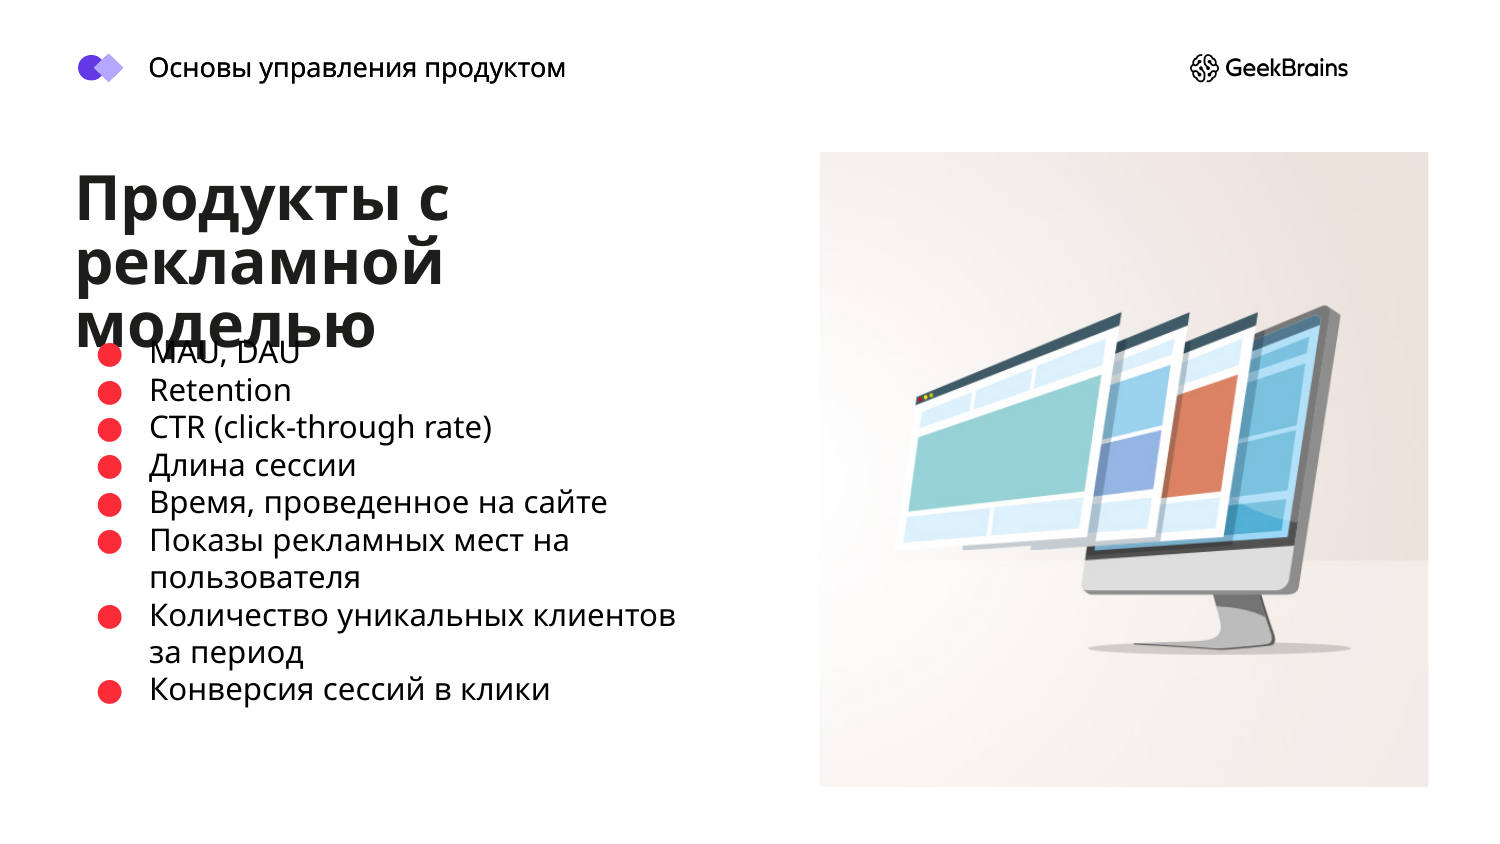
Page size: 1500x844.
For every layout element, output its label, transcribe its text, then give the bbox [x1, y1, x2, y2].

picture [819, 152, 1429, 787]
text_box [93, 53, 124, 82]
title Продукты с рекламной моделью [74, 168, 725, 243]
picture [1189, 53, 1348, 83]
text_box MAU, DAU Retention CTR (click-through rate) Длина сессии Время, проведенное на сайте Показы рекламных мест на пользователя Количество уникальных клиентов за период Конверсия сессий в клики [74, 275, 703, 737]
text_box [78, 54, 102, 81]
text_box Основы управления продуктом [141, 43, 1029, 81]
